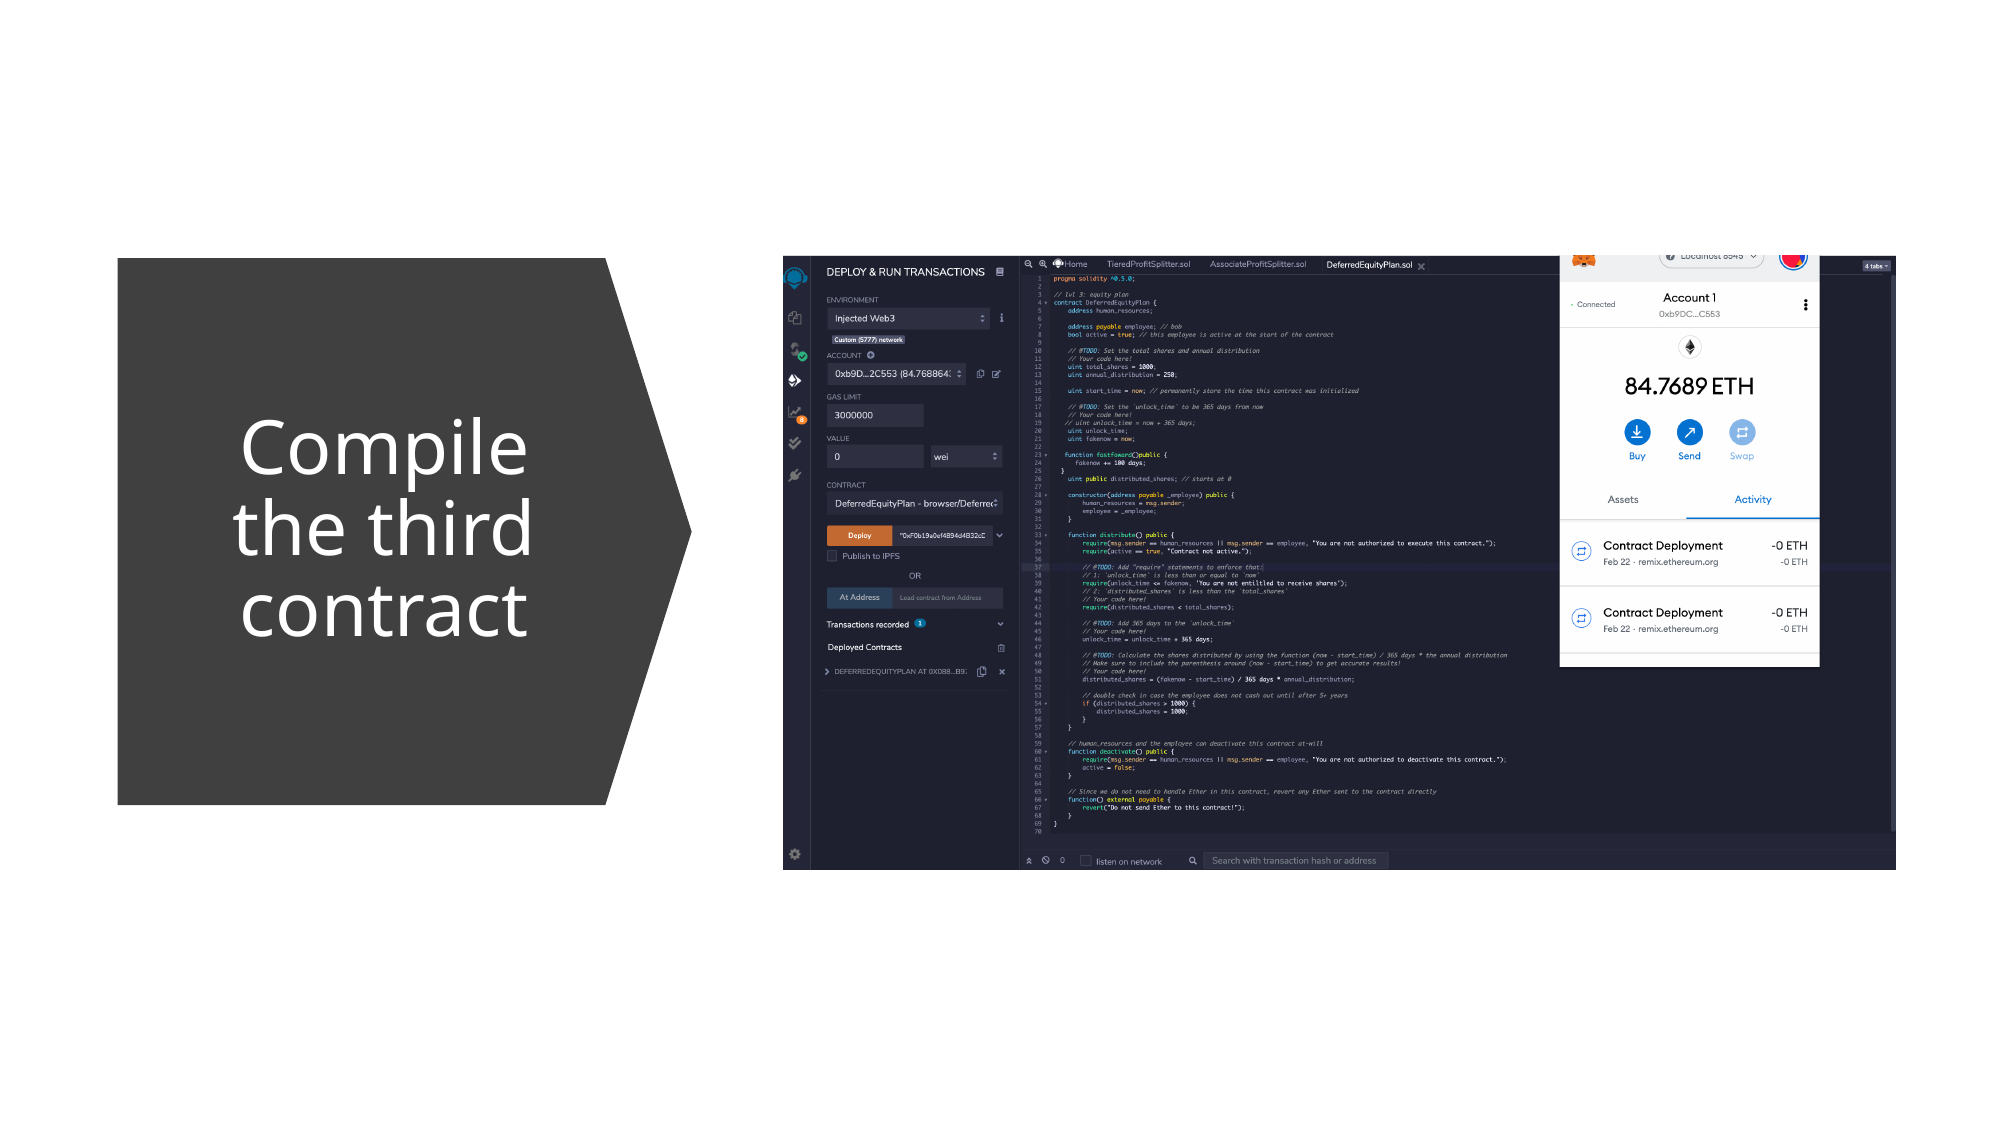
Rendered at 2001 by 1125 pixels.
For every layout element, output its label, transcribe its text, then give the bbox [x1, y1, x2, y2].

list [783, 254, 1896, 870]
text_box [116, 257, 693, 807]
title Compile the third contract [168, 322, 601, 741]
